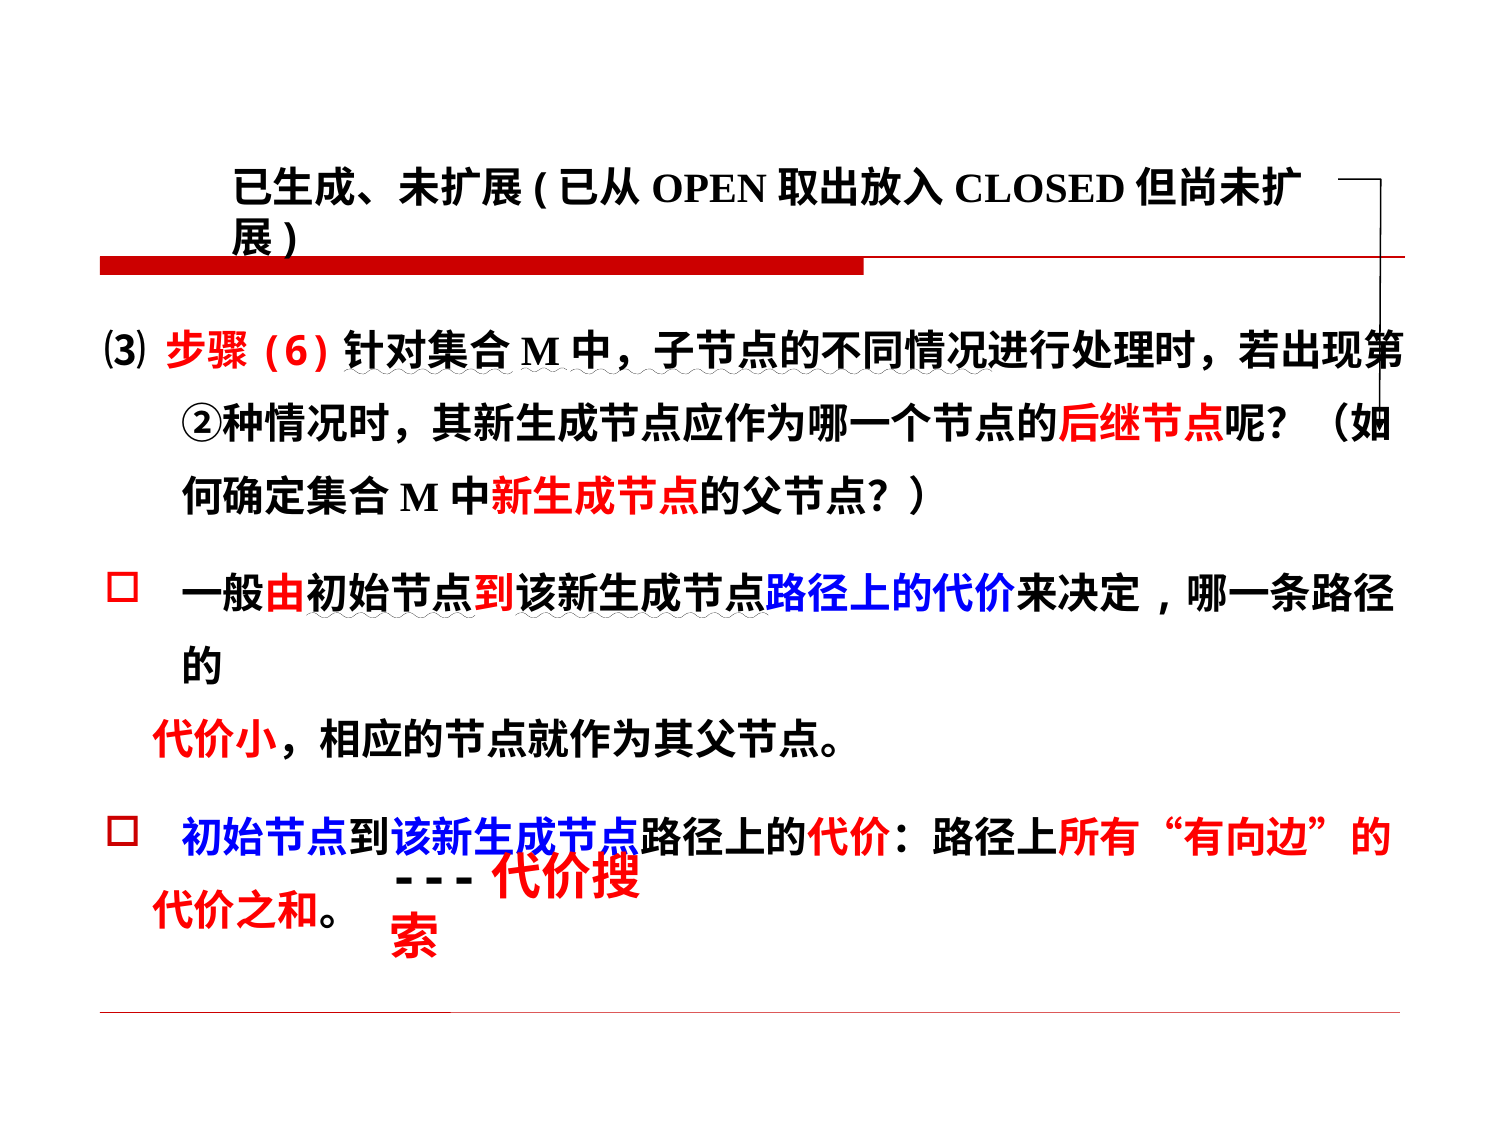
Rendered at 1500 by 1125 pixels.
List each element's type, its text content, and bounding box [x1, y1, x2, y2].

text_box 已生成、未扩展(已从OPEN取出放入CLOSED但尚未扩展) [231, 161, 1327, 261]
text_box ---代价搜索 [374, 836, 688, 972]
list ⑶ 步骤(6)针对集合M中，子节点的不同情况进行处理时，若出现第②种情况时，其新生成节点应作为哪一个节点的后继节点呢？（如何确定集合M中新生成节点的父节点？） 一般由初始节点到该新生成节点路径上的代价来决定,哪一条路径的 代价小，相应的节点就作为其父节点。 初始节点到该新生成节点路径上的代价：路径上所有“有向边”的 代价之和。 [104, 300, 1430, 925]
text_box 已生成、未扩展(已从OPEN取出放入CLOSED但尚未扩展) [1338, 179, 1386, 432]
